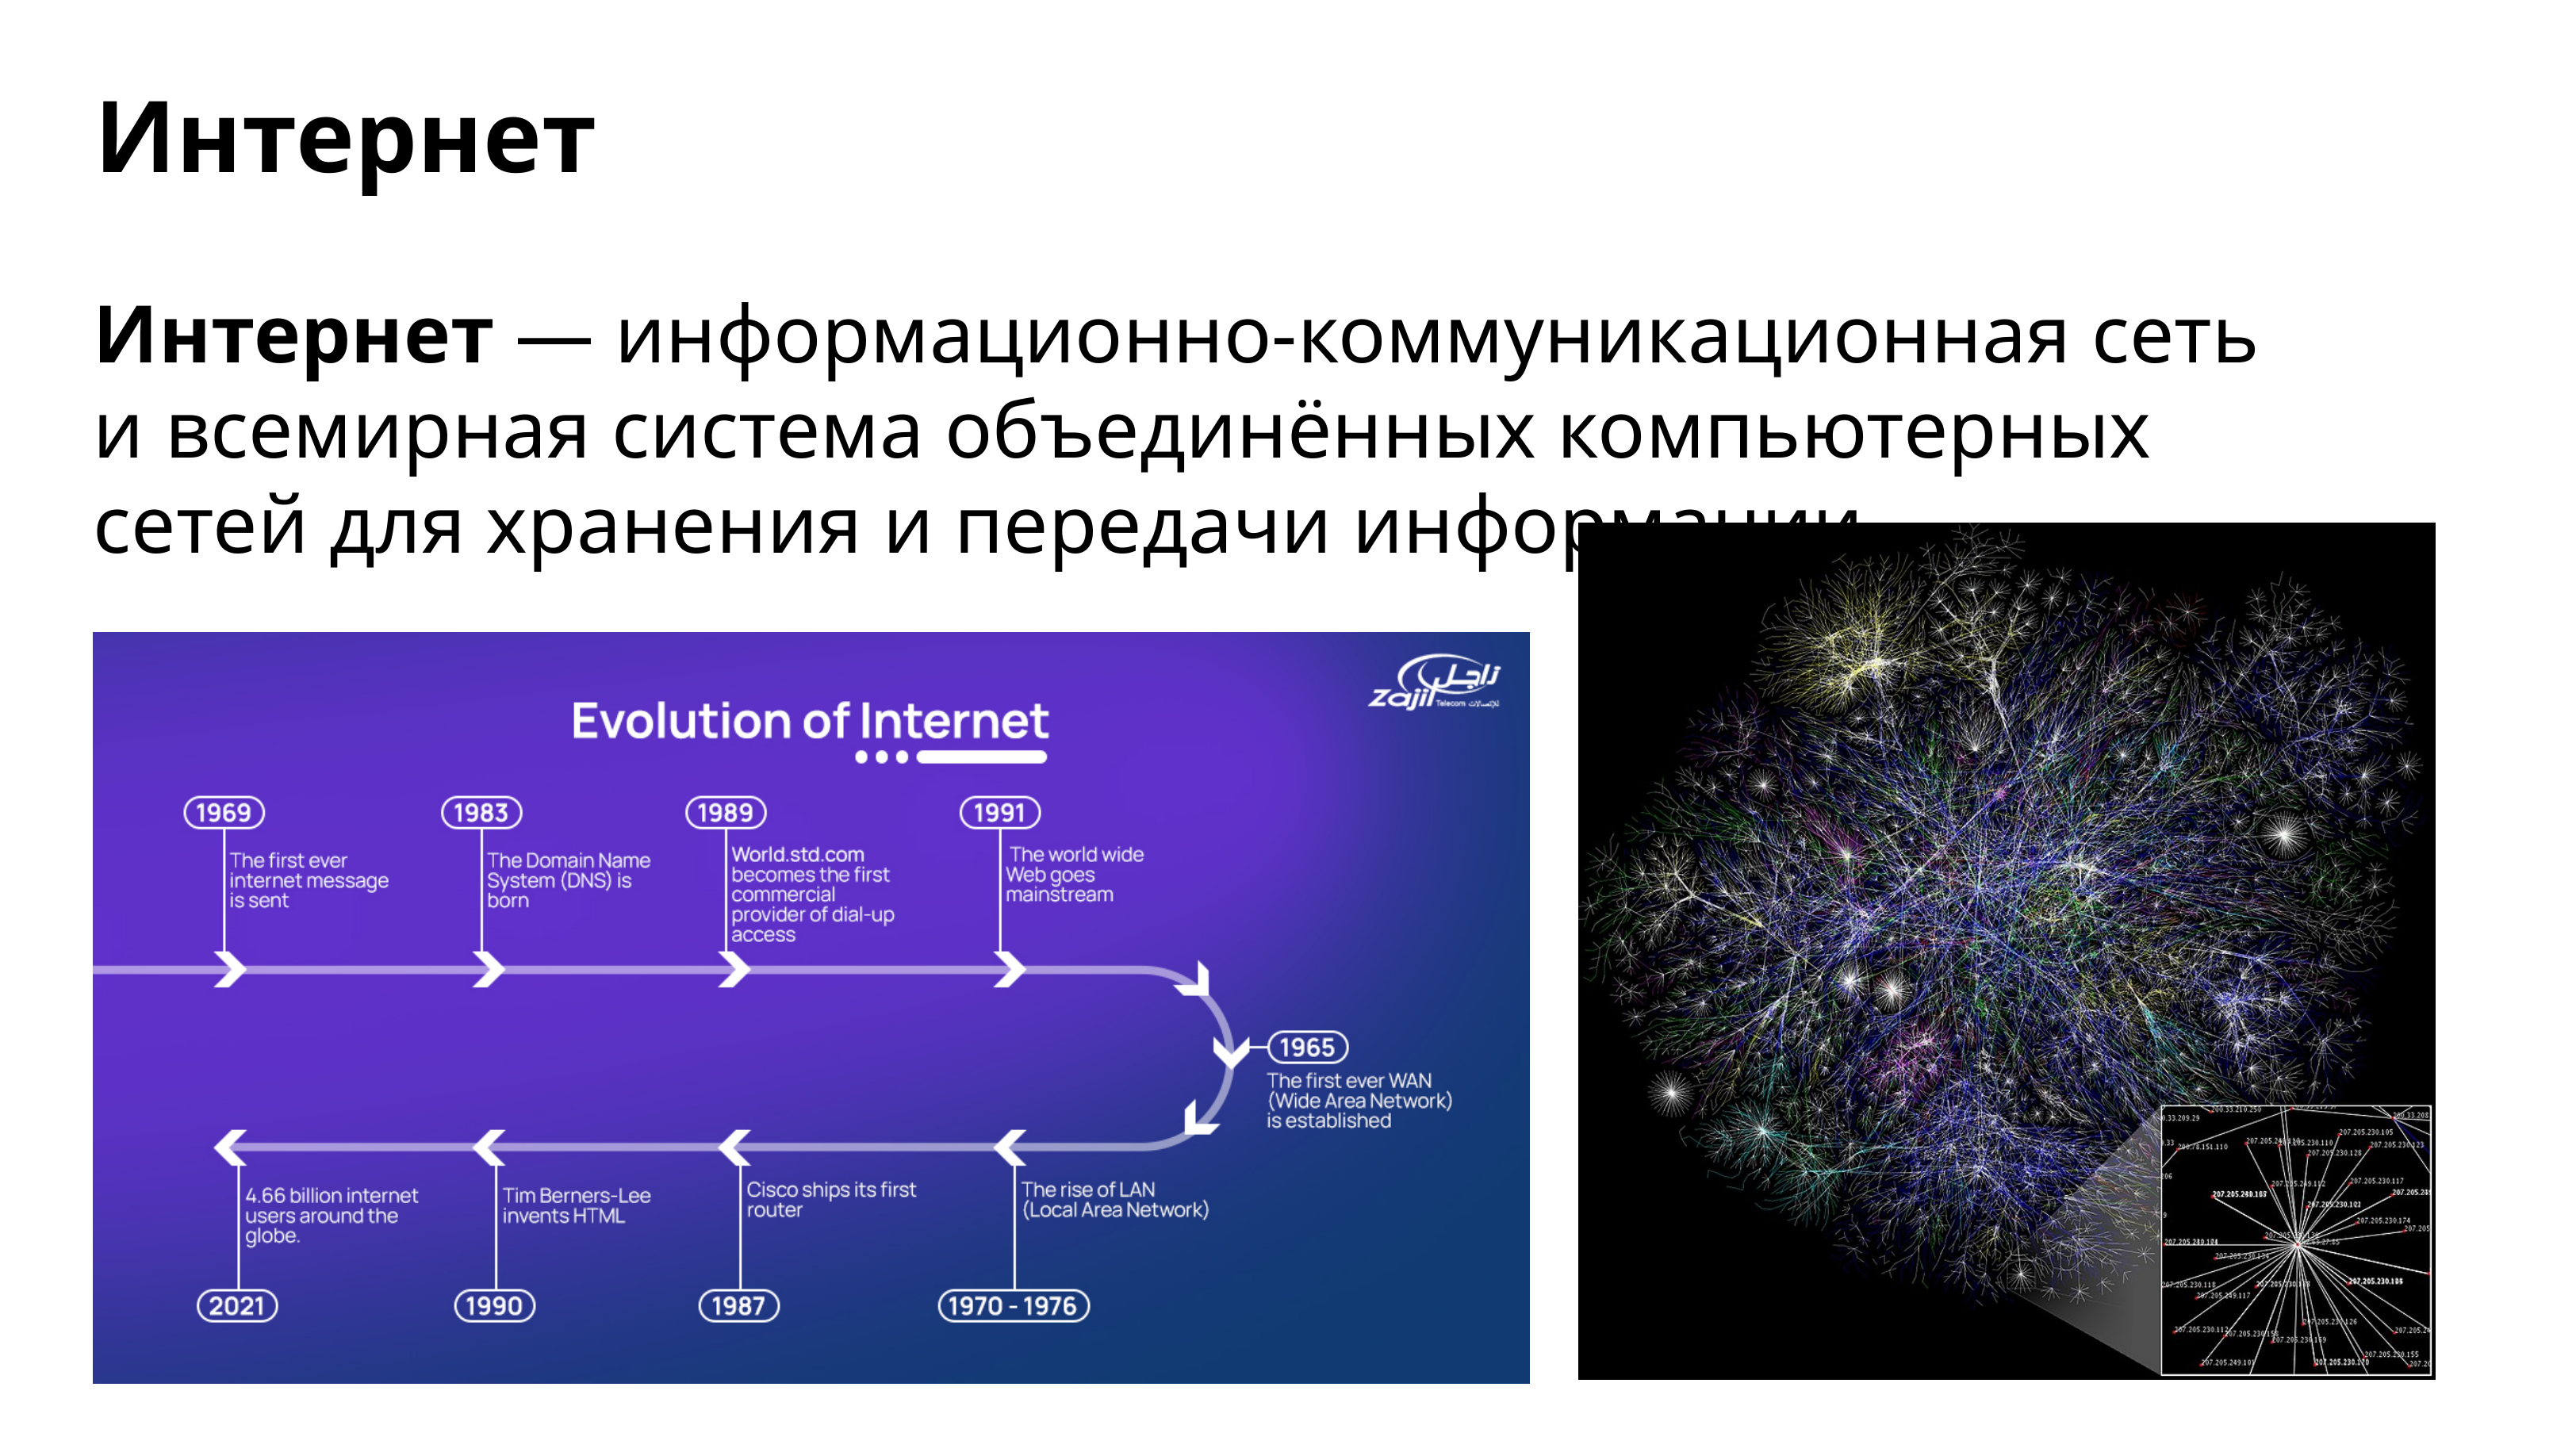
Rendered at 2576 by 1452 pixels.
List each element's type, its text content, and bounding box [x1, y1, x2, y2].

slide_number [2377, 1342, 2517, 1398]
text_box Интернет [93, 73, 2143, 193]
text_box Интернет — информационно-коммуникационная сеть и всемирная система объединённых компьютерных сетей для хранения и передачи информации. [93, 283, 2272, 569]
picture [1578, 523, 2436, 1380]
picture [93, 631, 1531, 1385]
